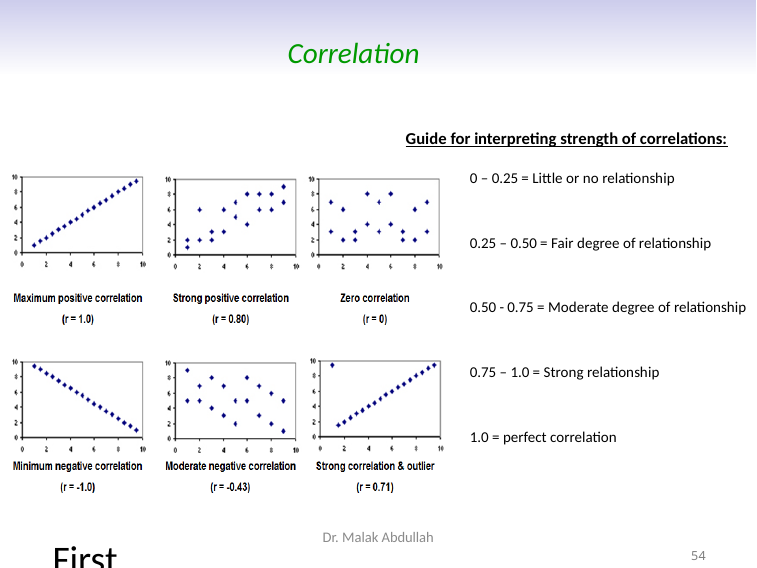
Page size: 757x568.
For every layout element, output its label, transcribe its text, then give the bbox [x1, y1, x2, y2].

list 0 – 0.25 = Little or no relationship 0.25 – 0.50 = Fair degree of relationship 0.50 - 0.75 = Moderate degree of relationship 0.75 – 1.0 = Strong relationship 1.0 = perfect correlation [463, 168, 750, 453]
slide_number First Semester 2021-2022 [37, 527, 212, 568]
picture [0, 147, 458, 505]
list Guide for interpreting strength of correlations: [405, 108, 730, 148]
title Correlation [287, 34, 469, 70]
slide_number 54 [691, 548, 749, 564]
footer Dr. Malak Abdullah [257, 527, 500, 568]
picture [0, 0, 756, 74]
